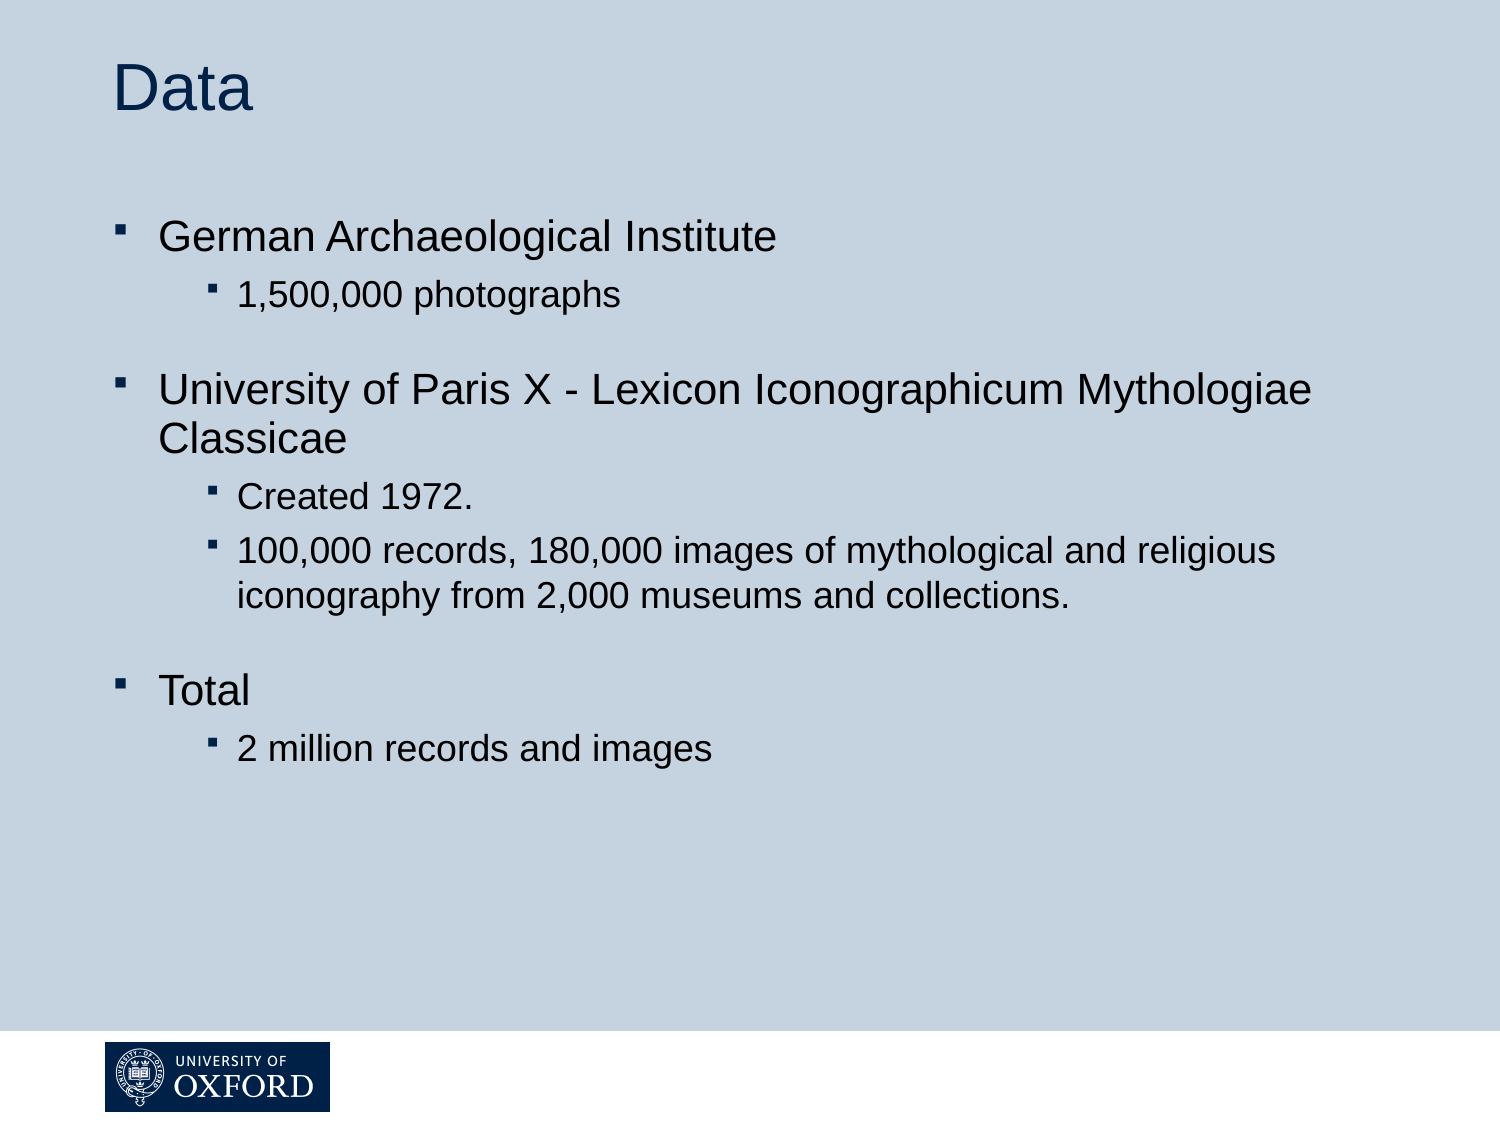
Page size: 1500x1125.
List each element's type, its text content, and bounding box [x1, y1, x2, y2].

text_box German Archaeological Institute 1,500,000 photographs University of Paris X - Lexicon Iconographicum Mythologiae Classicae Created 1972. 100,000 records, 180,000 images of mythological and religious iconography from 2,000 museums and collections. Total 2 million records and images [112, 210, 1388, 950]
text_box Data [112, 47, 1388, 201]
picture [105, 1042, 330, 1112]
